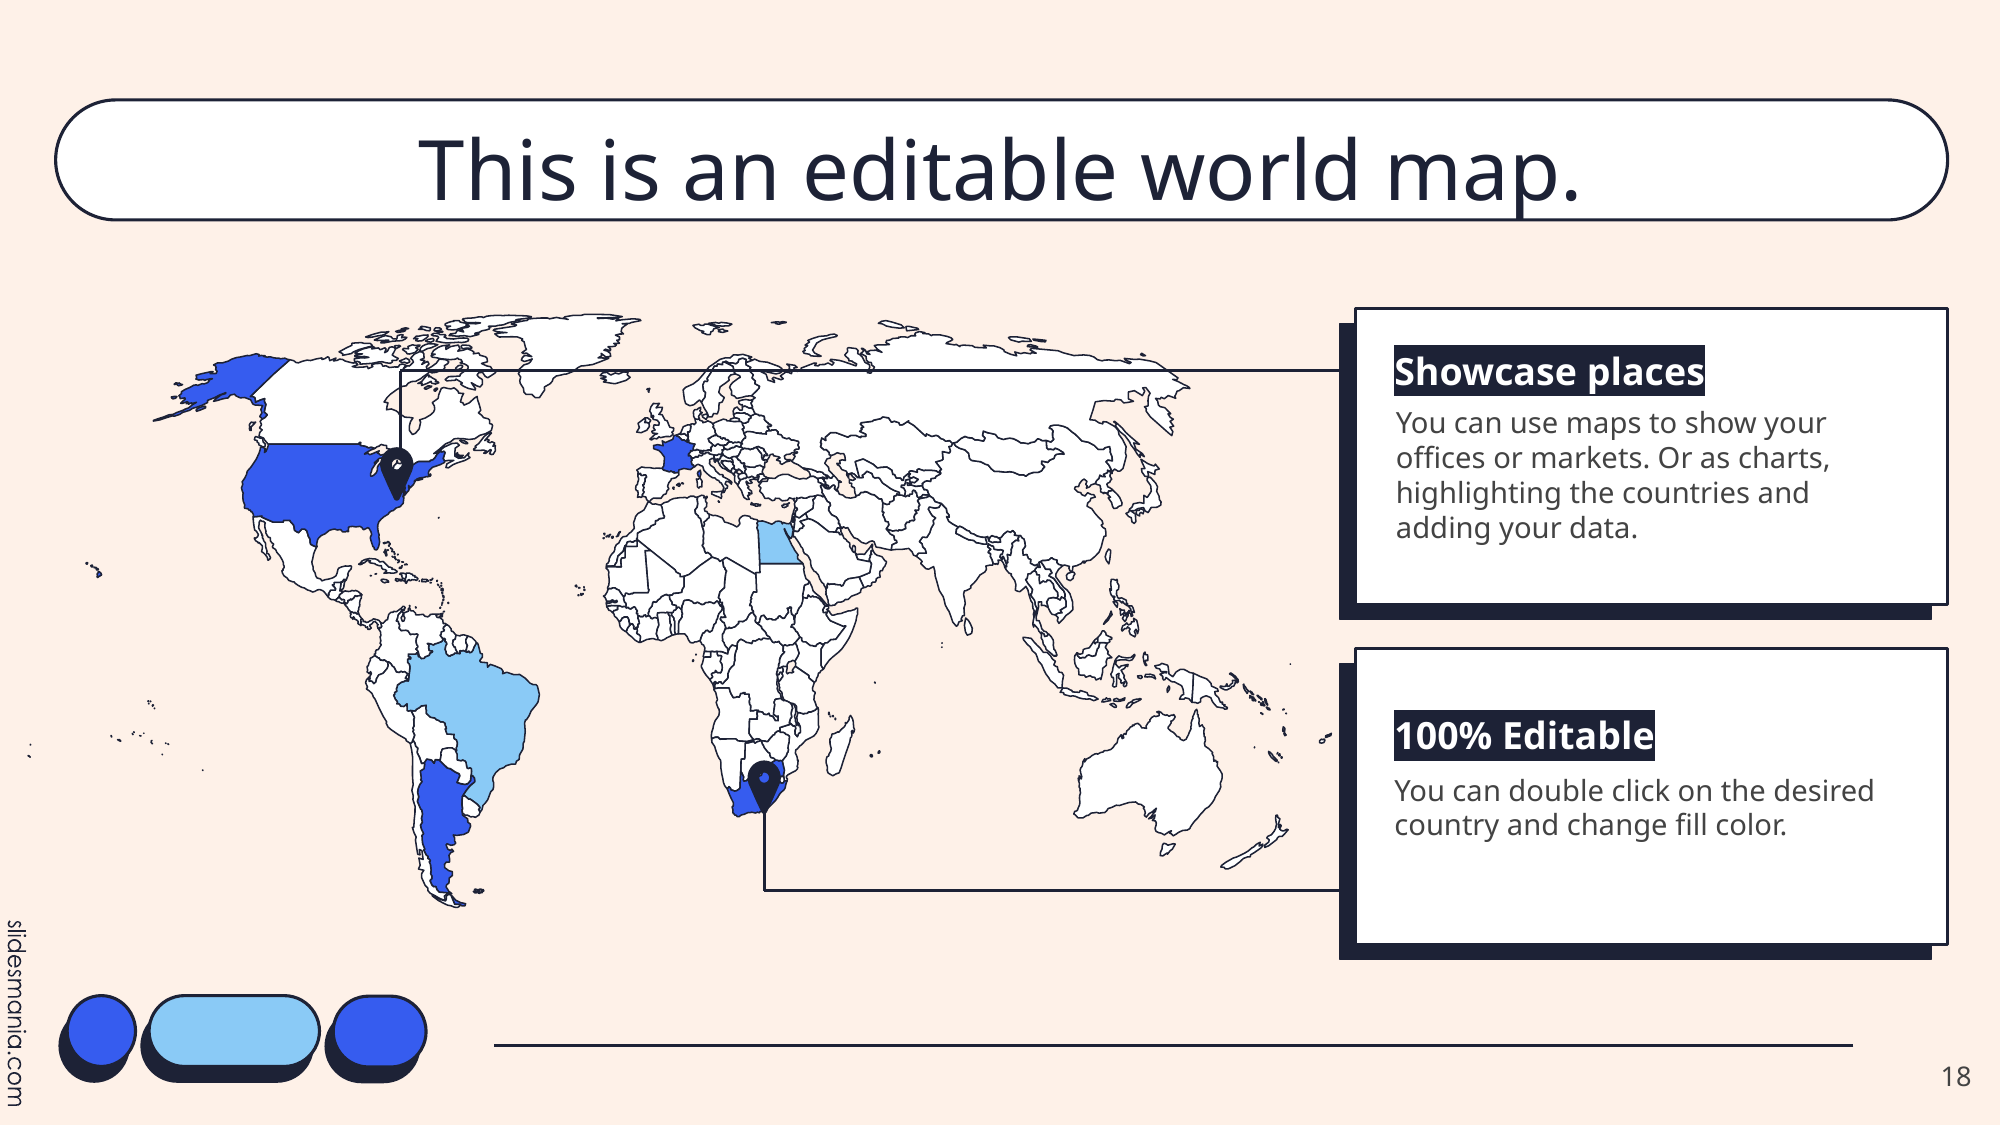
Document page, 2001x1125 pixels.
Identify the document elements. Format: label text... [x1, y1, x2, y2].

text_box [764, 804, 1334, 891]
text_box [27, 314, 1332, 908]
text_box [1339, 308, 1948, 620]
title This is an editable world map. [105, 97, 1898, 223]
text_box [55, 100, 105, 219]
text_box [1339, 648, 1948, 960]
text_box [399, 370, 1345, 458]
slide_number ‹#› [1871, 1038, 1992, 1125]
text_box [1898, 100, 1948, 219]
